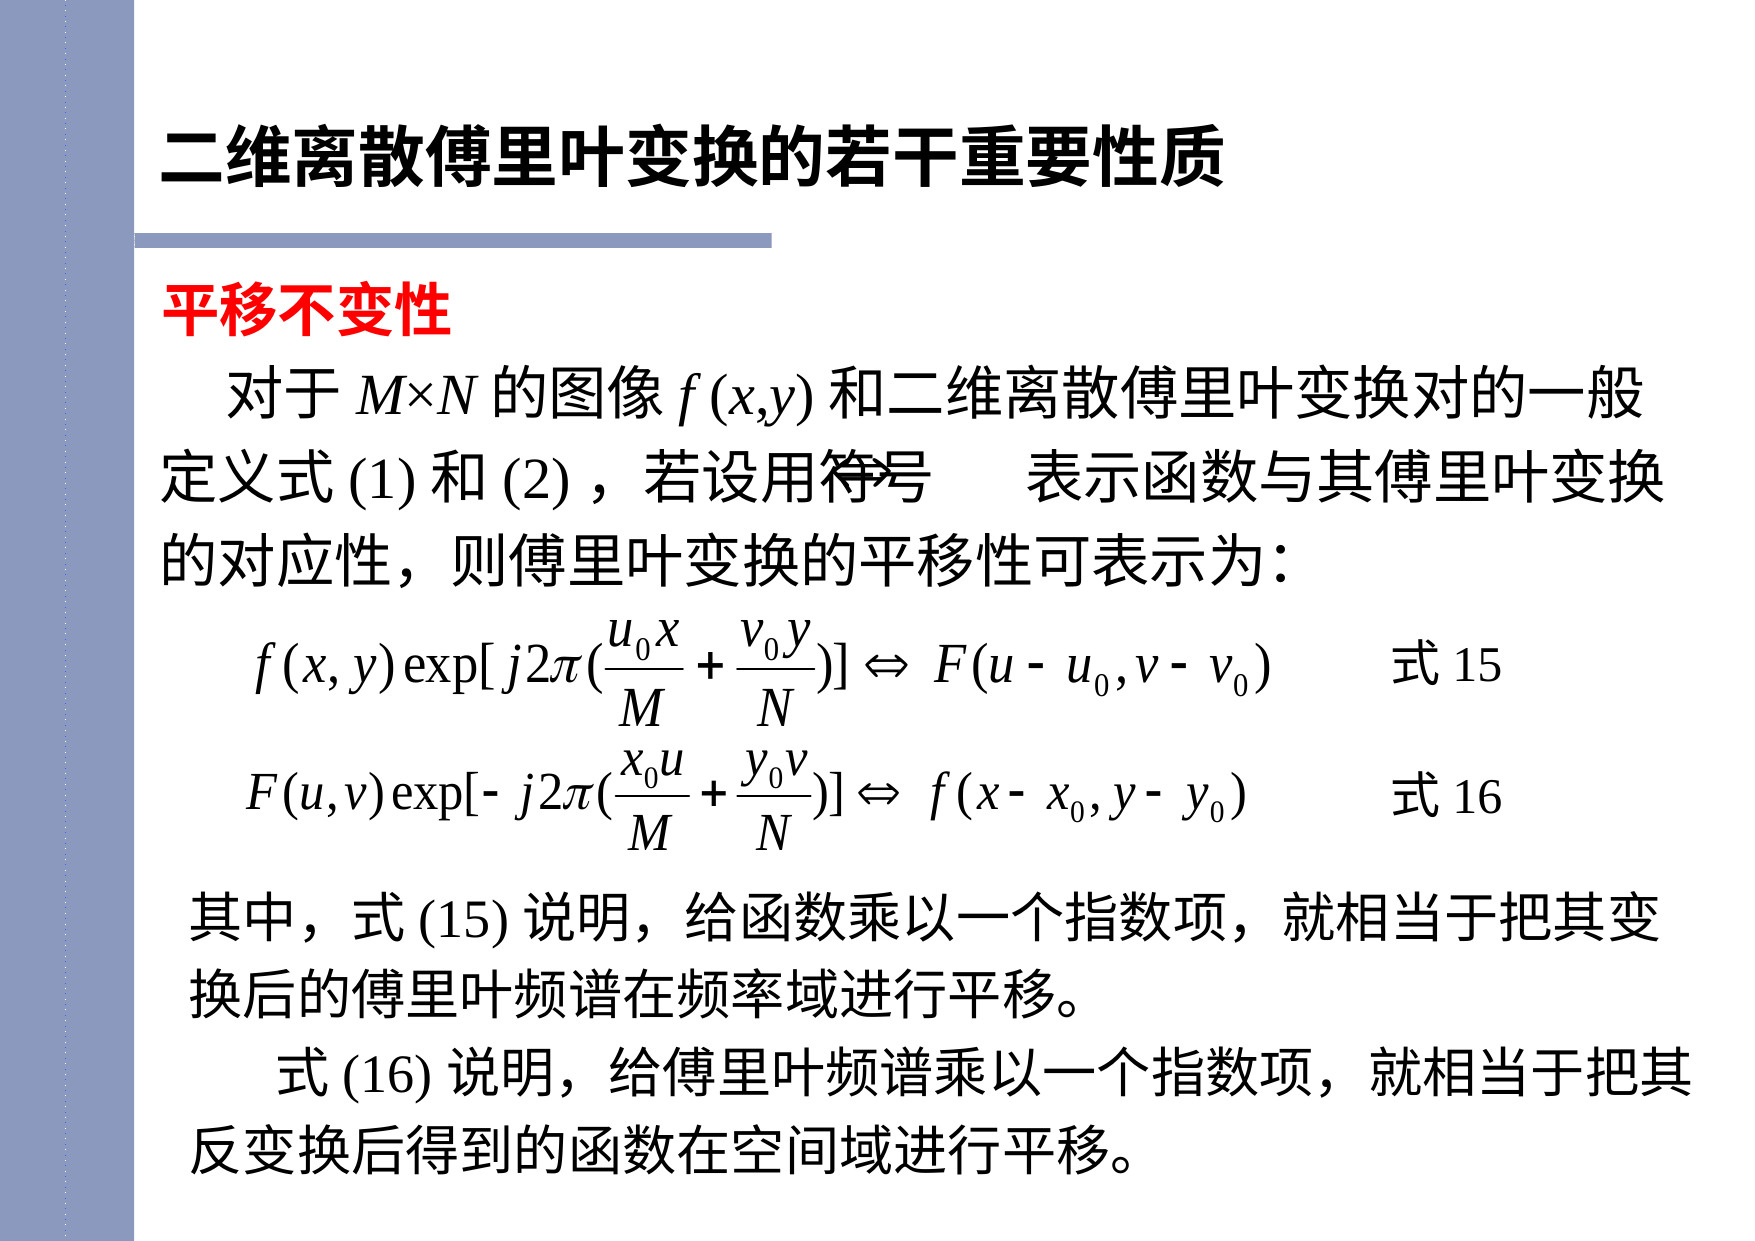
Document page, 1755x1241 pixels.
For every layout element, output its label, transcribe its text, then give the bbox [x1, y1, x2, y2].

text_box 其中，式(15)说明，给函数乘以一个指数项，就相当于把其变换后的傅里叶频谱在频率域进行平移。 式(16)说明，给傅里叶频谱乘以一个指数项，就相当于把其反变换后得到的函数在空间域进行平移。 [1566, 862, 1712, 1190]
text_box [0, 0, 1566, 1241]
text_box 对于M×N的图像f (x,y)和二维离散傅里叶变换对的一般定义式(1)和(2)，若设用符号 表示函数与其傅里叶变换的对应性，则傅里叶变换的平移性可表示为： [1566, 335, 1683, 602]
